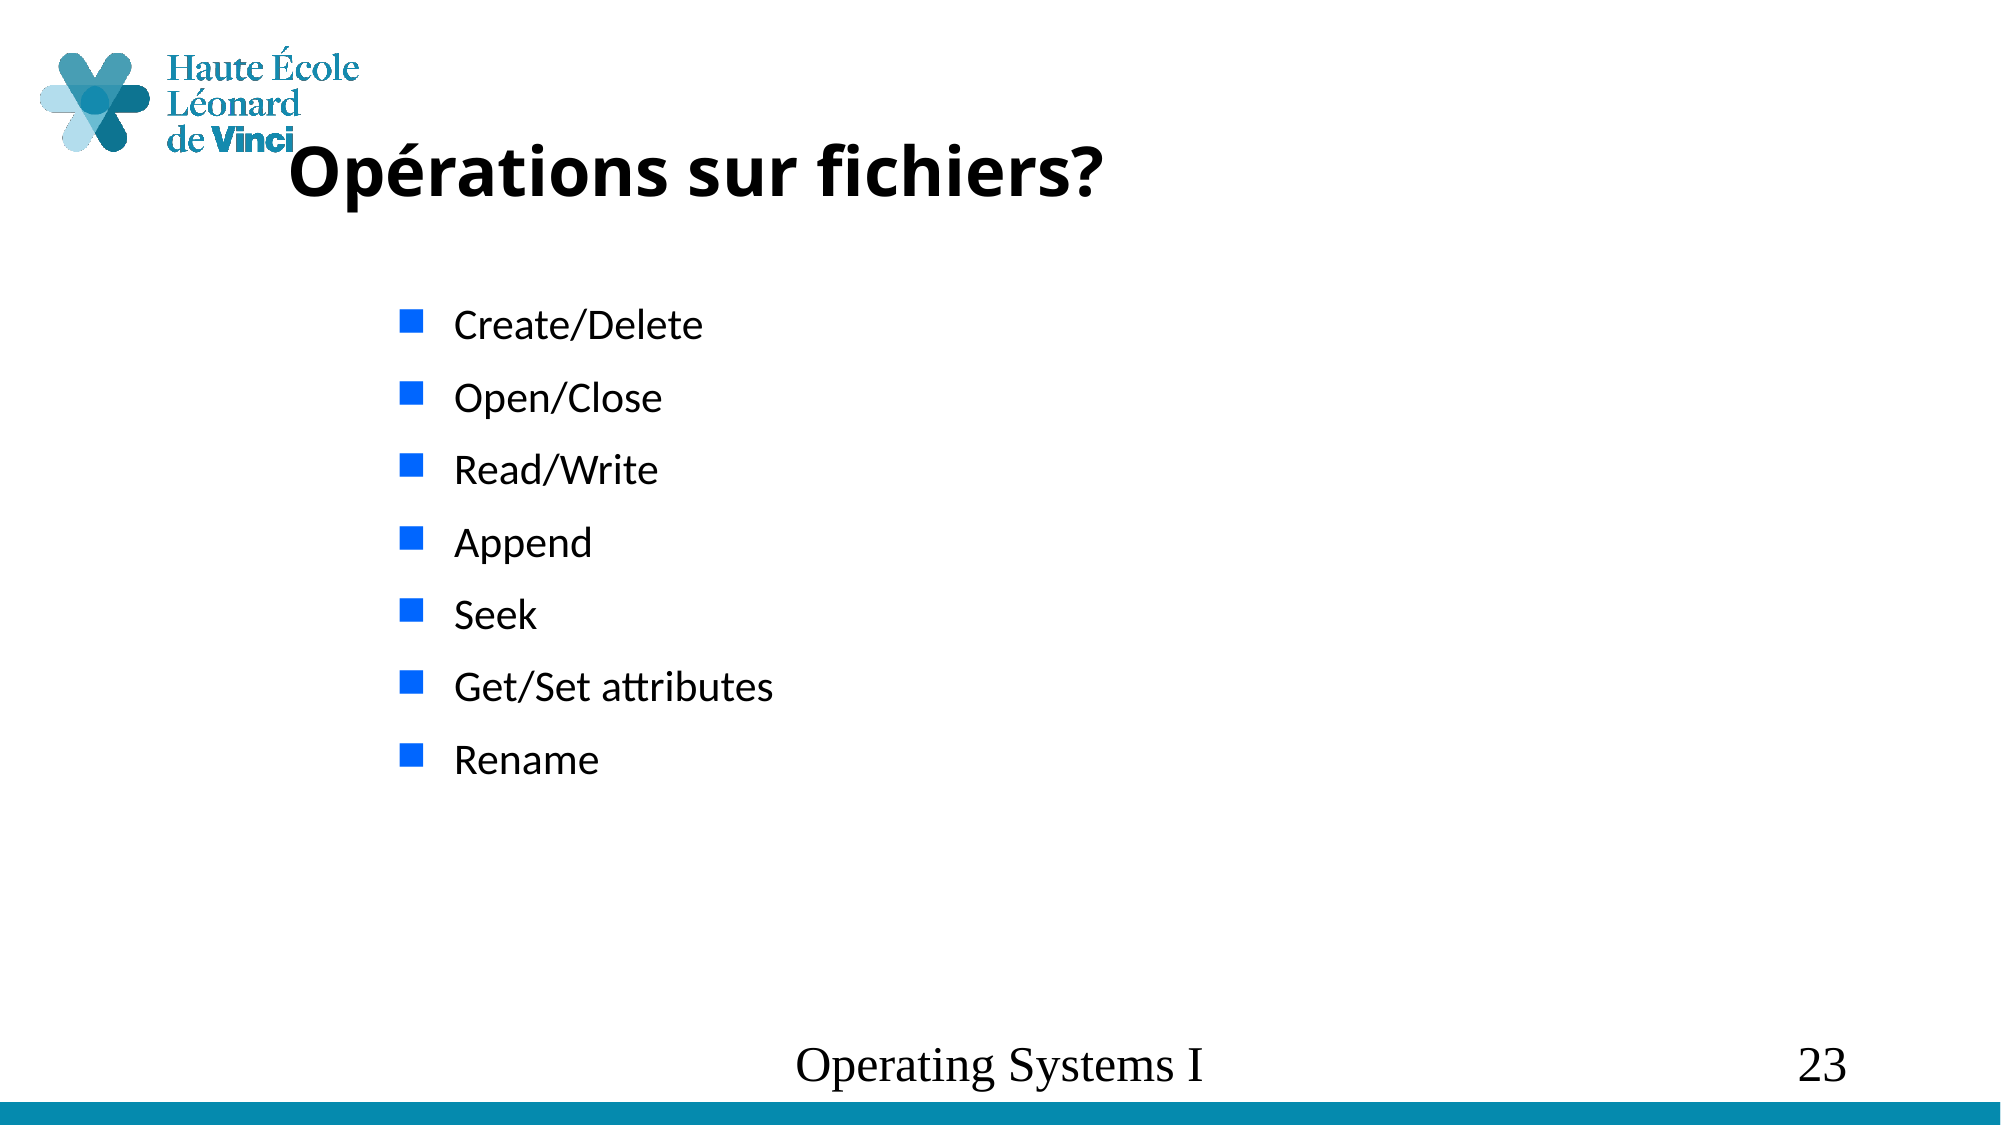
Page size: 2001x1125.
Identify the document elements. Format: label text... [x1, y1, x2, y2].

list Create/Delete Open/Close Read/Write Append Seek Get/Set attributes Rename [402, 295, 1647, 992]
picture [15, 30, 383, 176]
slide_number 23 [1412, 1042, 1863, 1103]
title Opérations sur fichiers? [287, 75, 1561, 263]
footer Operating Systems I [662, 1042, 1338, 1103]
